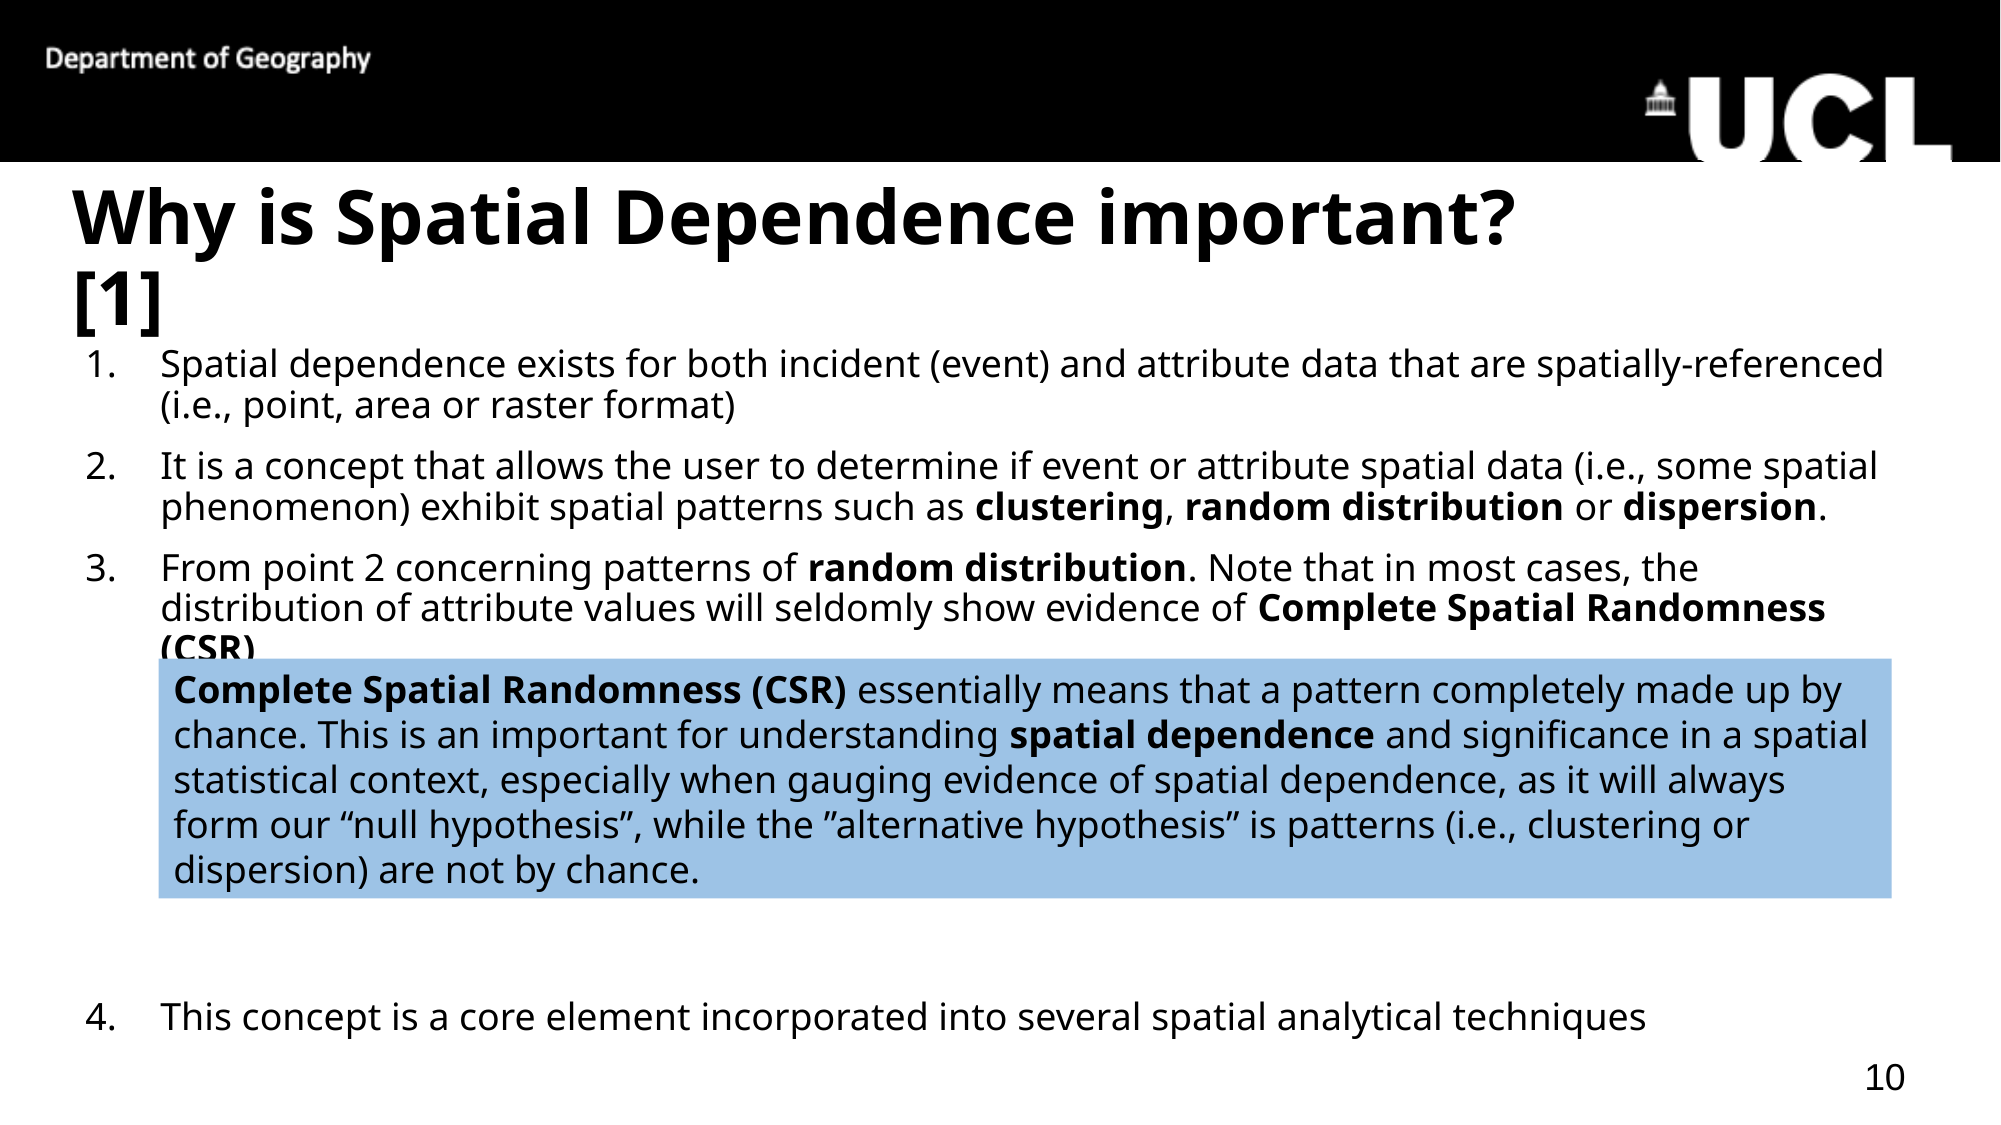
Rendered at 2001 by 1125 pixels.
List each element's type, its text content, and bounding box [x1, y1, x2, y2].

text_box Spatial dependence exists for both incident (event) and attribute data that are spatially-referenced (i.e., point, area or raster format) It is a concept that allows the user to determine if event or attribute spatial data (i.e., some spatial phenomenon) exhibit spatial patterns such as clustering, random distribution or dispersion. From point 2 concerning patterns of random distribution. Note that in most cases, the distribution of attribute values will seldomly show evidence of Complete Spatial Randomness (CSR) This concept is a core element incorporated into several spatial analytical techniques [70, 257, 1928, 1000]
picture [0, 0, 2000, 160]
text_box Complete Spatial Randomness (CSR) essentially means that a pattern completely made up by chance. This is an important for understanding spatial dependence and significance in a spatial statistical context, especially when gauging evidence of spatial dependence, as it will always form our “null hypothesis”, while the ”alternative hypothesis” is patterns (i.e., clustering or dispersion) are not by chance. [158, 658, 1892, 899]
text_box Why is Spatial Dependence important? [1] [57, 172, 1597, 280]
text_box 10 [1849, 1045, 1939, 1070]
